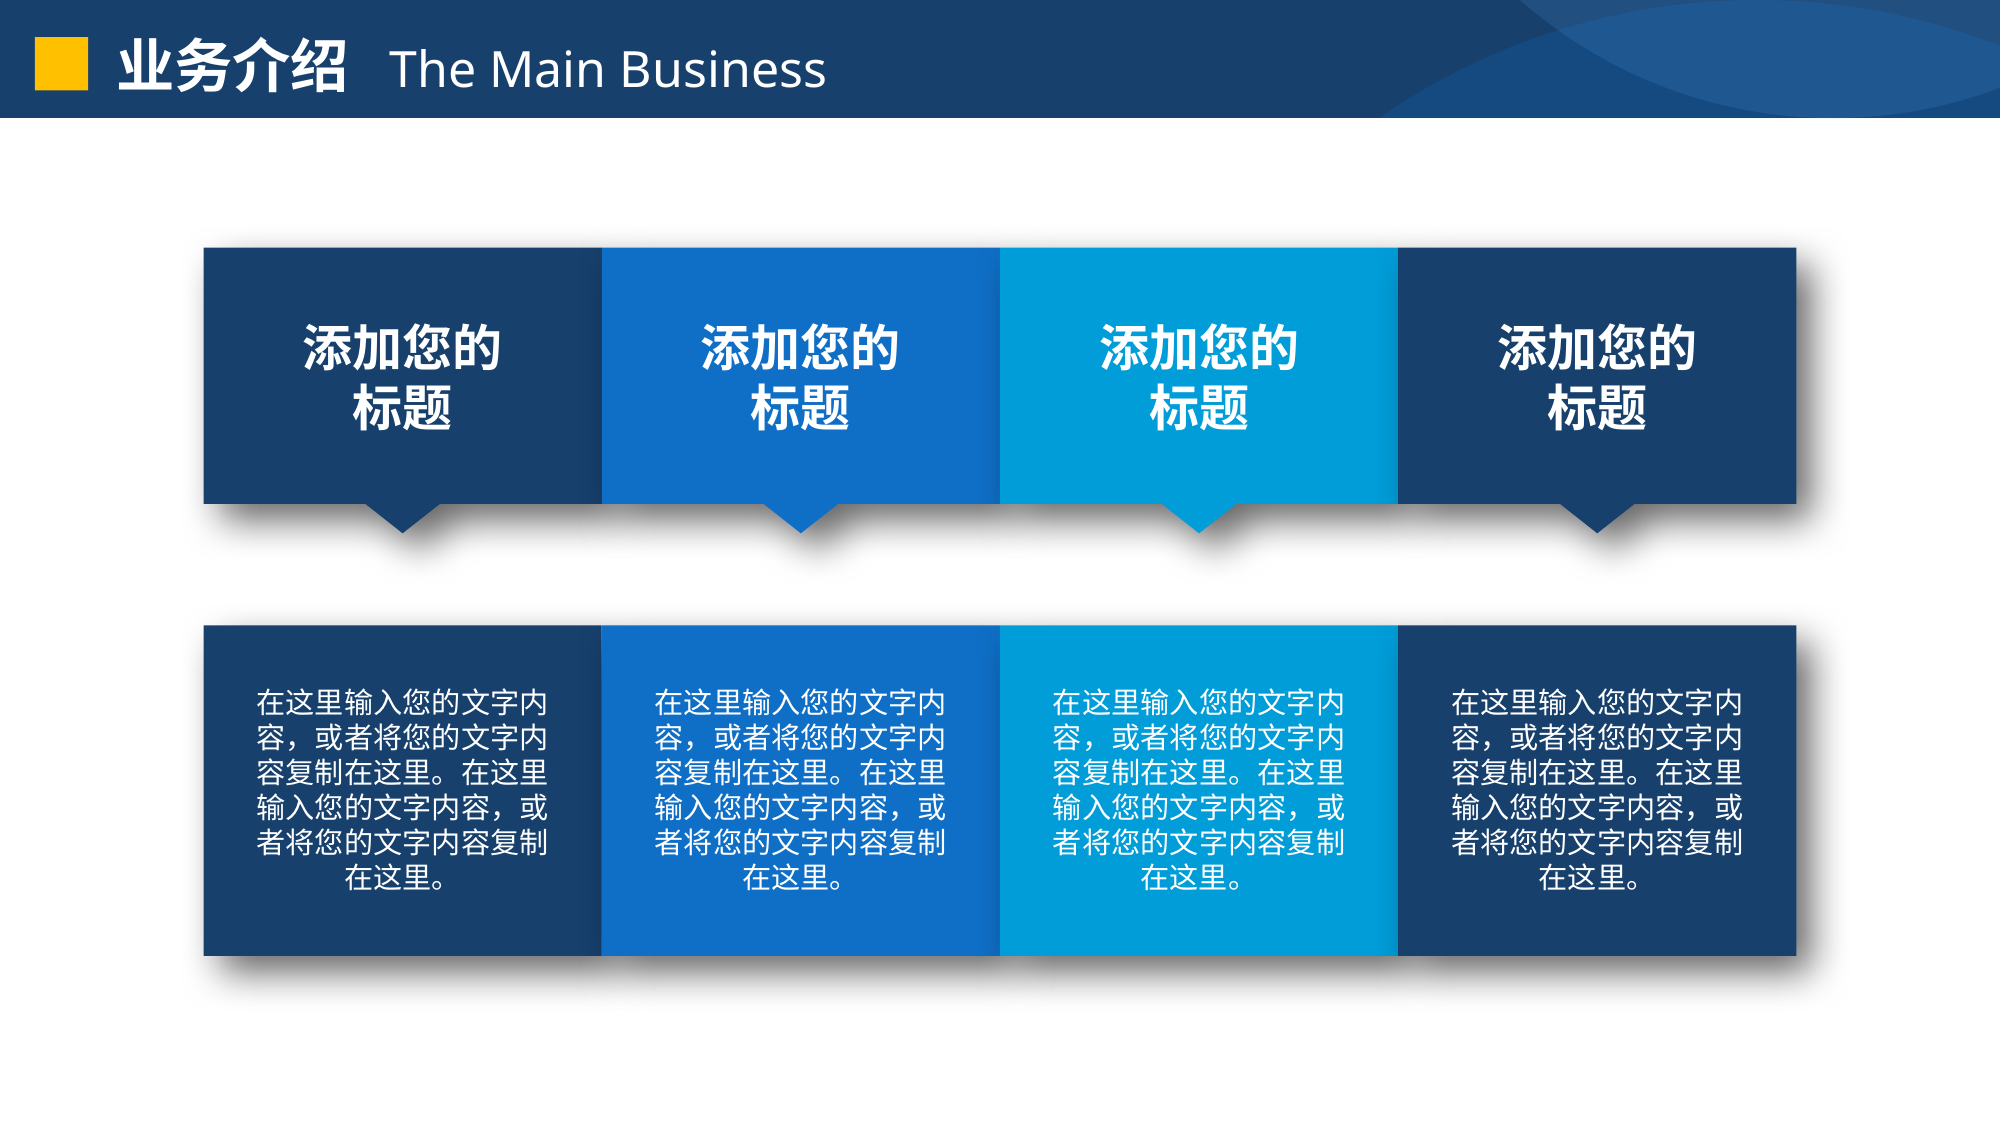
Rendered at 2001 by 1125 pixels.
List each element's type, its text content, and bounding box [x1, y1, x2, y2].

text_box 在这里输入您的文字内容，或者将您的文字内容复制在这里。在这里输入您的文字内容，或者将您的文字内容复制在这里。 [237, 677, 568, 902]
text_box 在这里输入您的文字内容，或者将您的文字内容复制在这里。在这里输入您的文字内容 [596, 275, 600, 505]
text_box 在这里输入您的文字内容，或者将您的文字内容复制在这里。在这里输入您的文字内容，或者将您的文字内容复制在这里。 [1033, 677, 1365, 902]
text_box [0, 0, 2000, 119]
text_box 添加您的 标题 [1445, 308, 1750, 444]
text_box [600, 246, 998, 535]
text_box [203, 624, 601, 957]
text_box 在这里输入您的文字内容，或者将您的文字内容复制在这里。在这里输入您的文字内容，或者将您的文字内容复制在这里。 [1431, 677, 1763, 902]
text_box [601, 624, 999, 957]
text_box [202, 246, 600, 535]
text_box 在这里输入您的文字内容，或者将您的文字内容复制在这里。在这里输入您的文字内容 [1393, 654, 1397, 957]
text_box 在这里输入您的文字内容，或者将您的文字内容复制在这里。在这里输入您的文字内容 [596, 650, 601, 957]
text_box 添加您的 标题 [250, 308, 555, 444]
text_box [1397, 624, 1797, 957]
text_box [1393, 275, 1397, 505]
text_box 添加您的标题 [994, 275, 998, 505]
text_box [998, 246, 1397, 535]
text_box 添加您的 标题 [648, 308, 953, 444]
text_box [1397, 246, 1798, 535]
text_box 添加您的标题 [994, 650, 999, 957]
text_box 添加您的 标题 [1047, 308, 1352, 444]
text_box [999, 624, 1397, 957]
text_box 在这里输入您的文字内容，或者将您的文字内容复制在这里。在这里输入您的文字内容，或者将您的文字内容复制在这里。 [635, 677, 967, 902]
